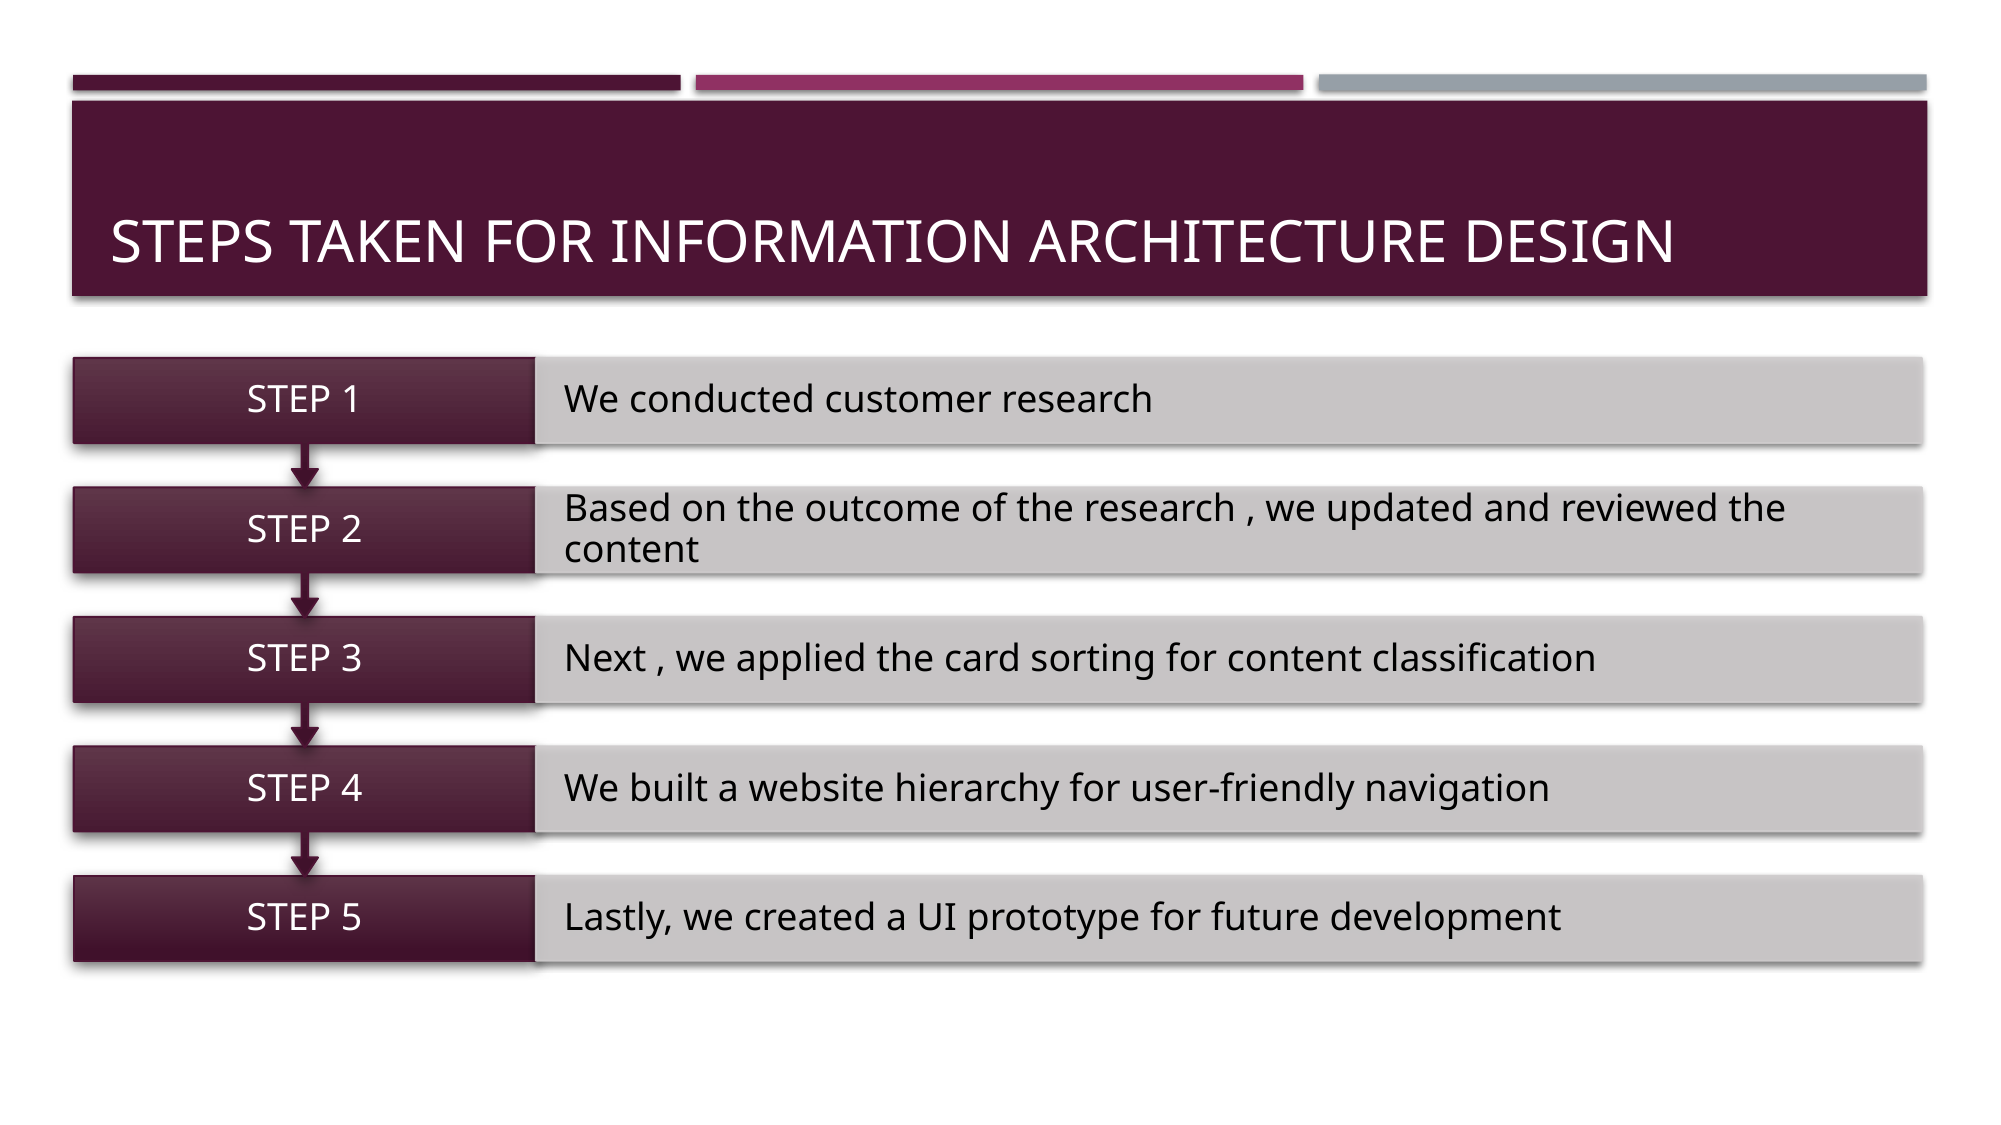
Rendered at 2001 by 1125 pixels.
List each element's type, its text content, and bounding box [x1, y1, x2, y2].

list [73, 357, 1923, 962]
title Steps Taken for Information Architecture Design [95, 115, 1905, 282]
